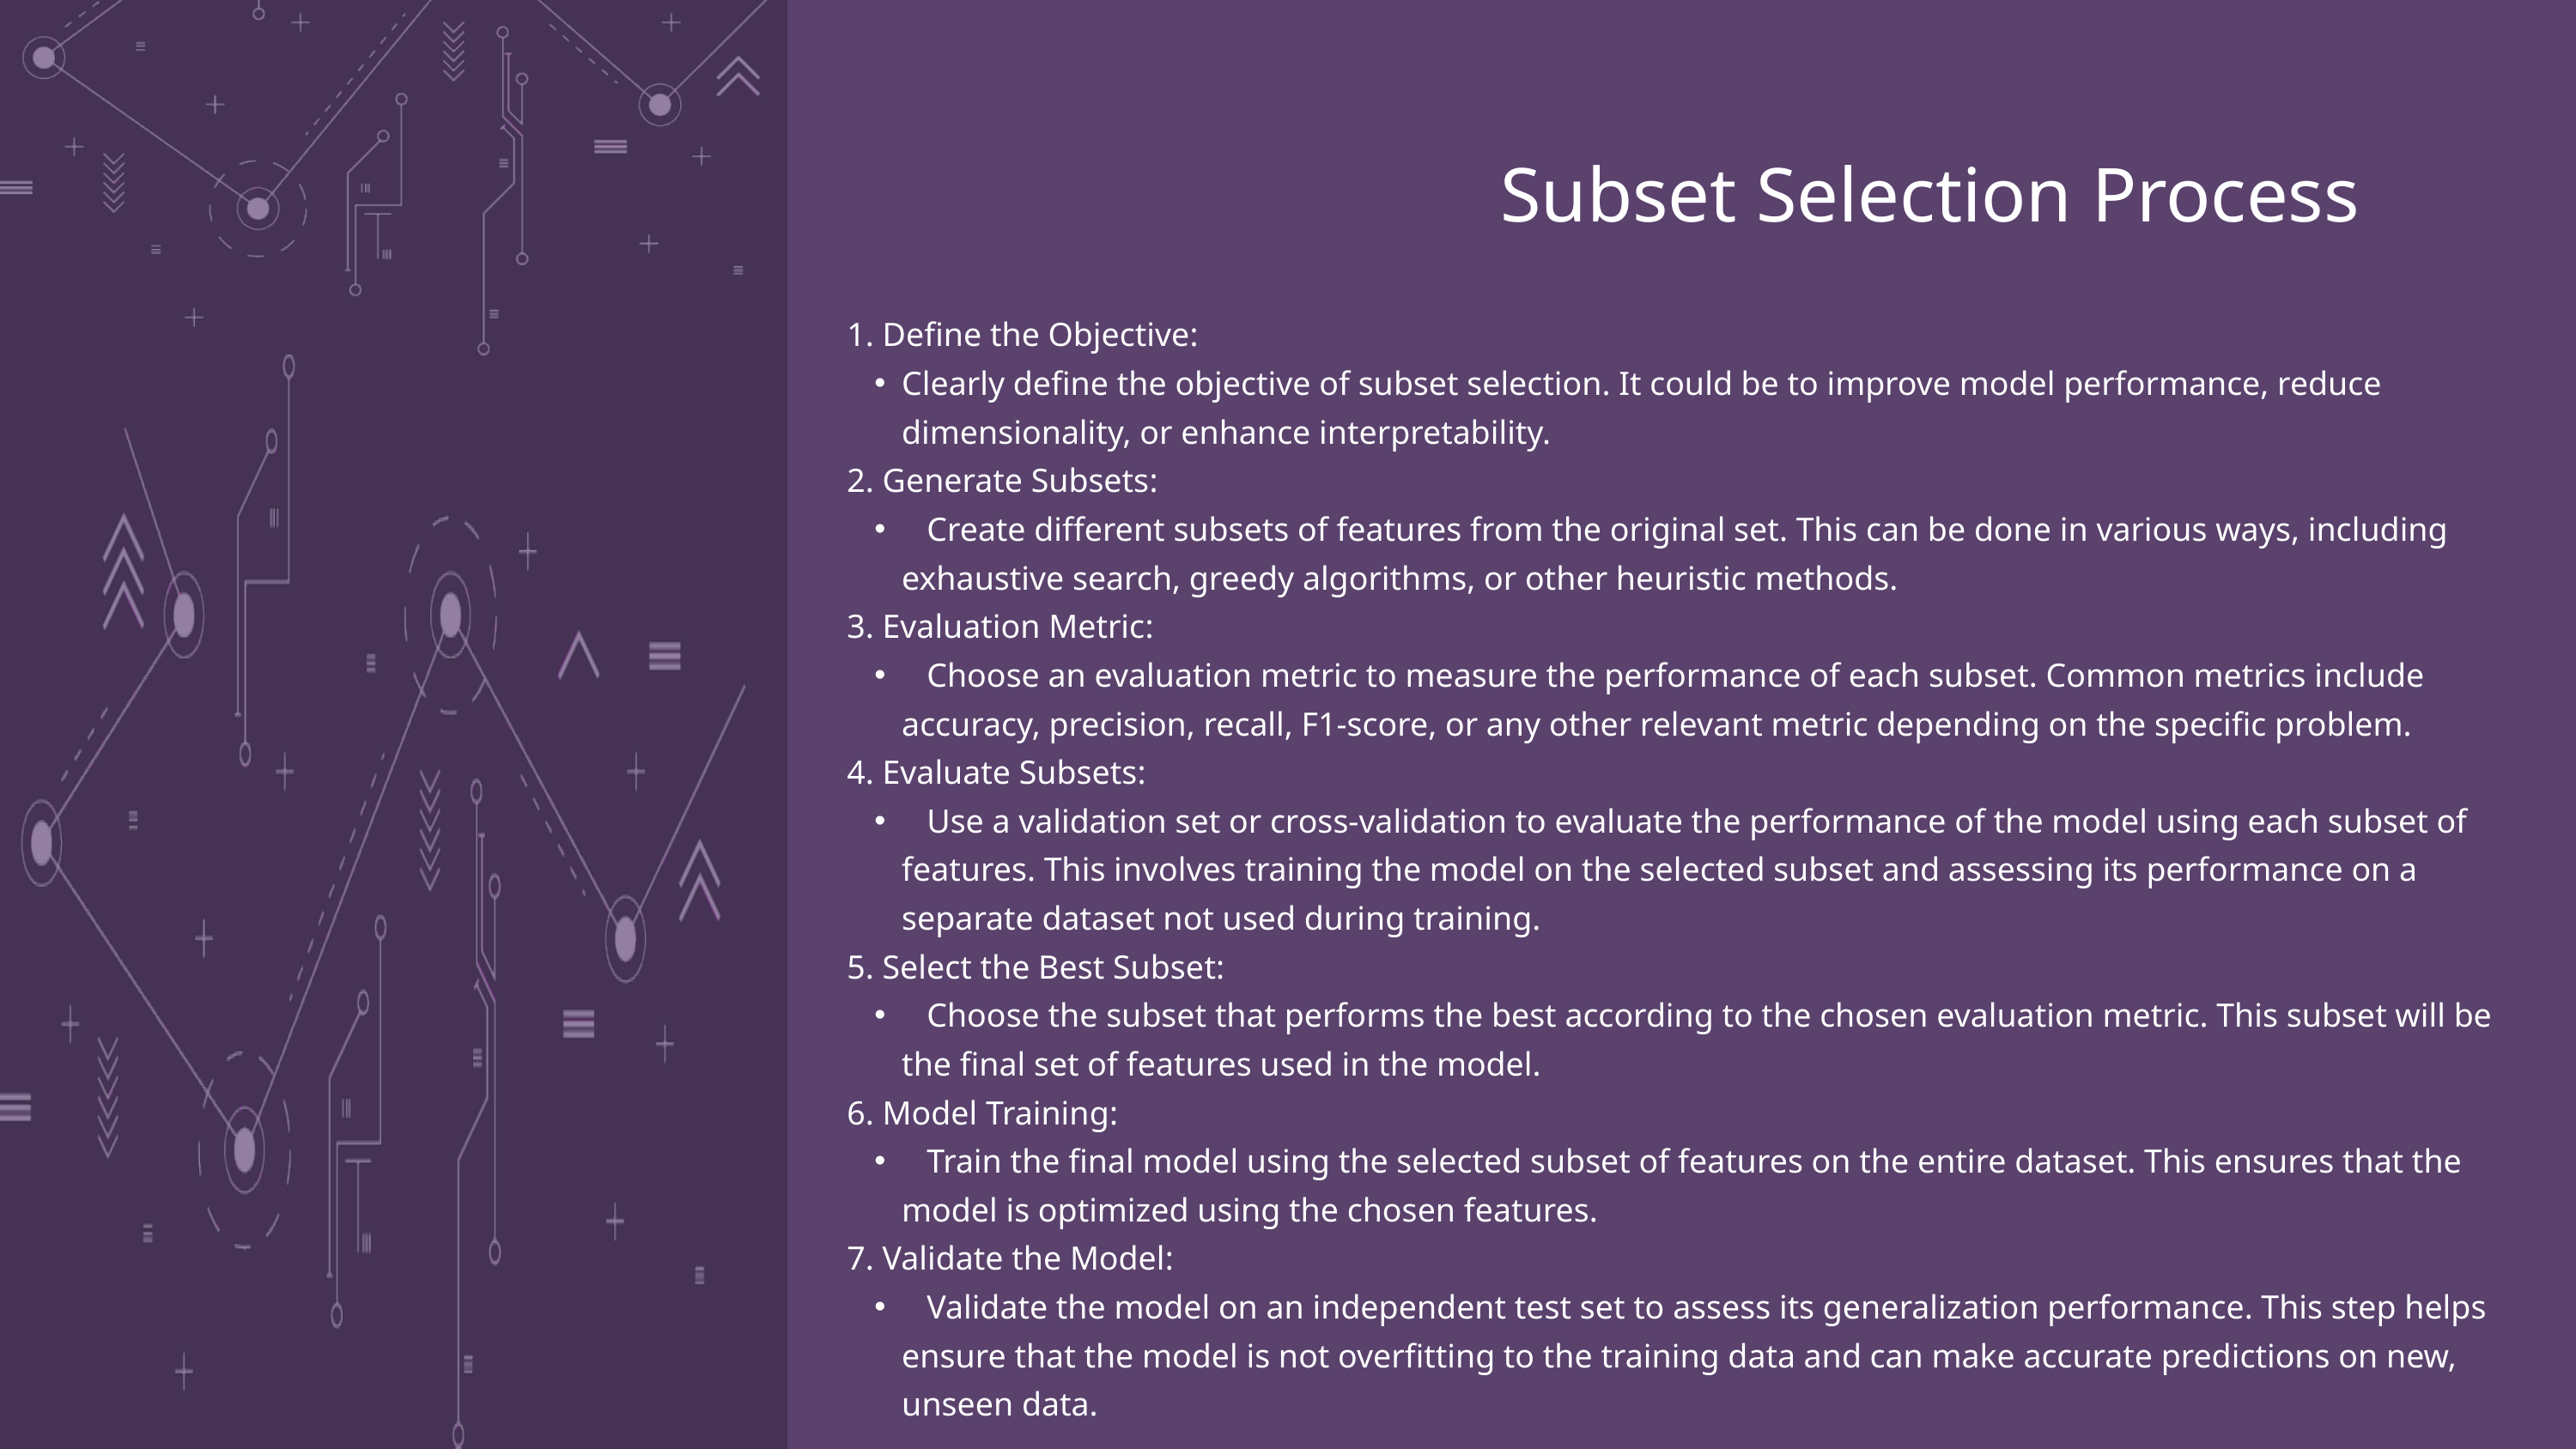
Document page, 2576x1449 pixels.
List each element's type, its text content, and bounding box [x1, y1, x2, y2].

text_box Subset Selection Process [1500, 132, 2553, 237]
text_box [0, 0, 788, 1449]
text_box 1. Define the Objective: Clearly define the objective of subset selection. It could be to improve model performance, reduce dimensionality, or enhance interpretability. 2. Generate Subsets: Create different subsets of features from the original set. This can be done in various ways, including exhaustive search, greedy algorithms, or other heuristic methods. 3. Evaluation Metric: Choose an evaluation metric to measure the performance of each subset. Common metrics include accuracy, precision, recall, F1-score, or any other relevant metric depending on the specific problem. 4. Evaluate Subsets: Use a validation set or cross-validation to evaluate the performance of the model using each subset of features. This involves training the model on the selected subset and assessing its performance on a separate dataset not used during training. 5. Select the Best Subset: Choose the subset that performs the best according to the chosen evaluation metric. This subset will be the final set of features used in the model. 6. Model Training: Train the final model using the selected subset of features on the entire dataset. This ensures that the model is optimized using the chosen features. 7. Validate the Model: Validate the model on an independent test set to assess its generalization performance. This step helps ensure that the model is not overfitting to the training data and can make accurate predictions on new, unseen data. [847, 304, 2519, 1449]
